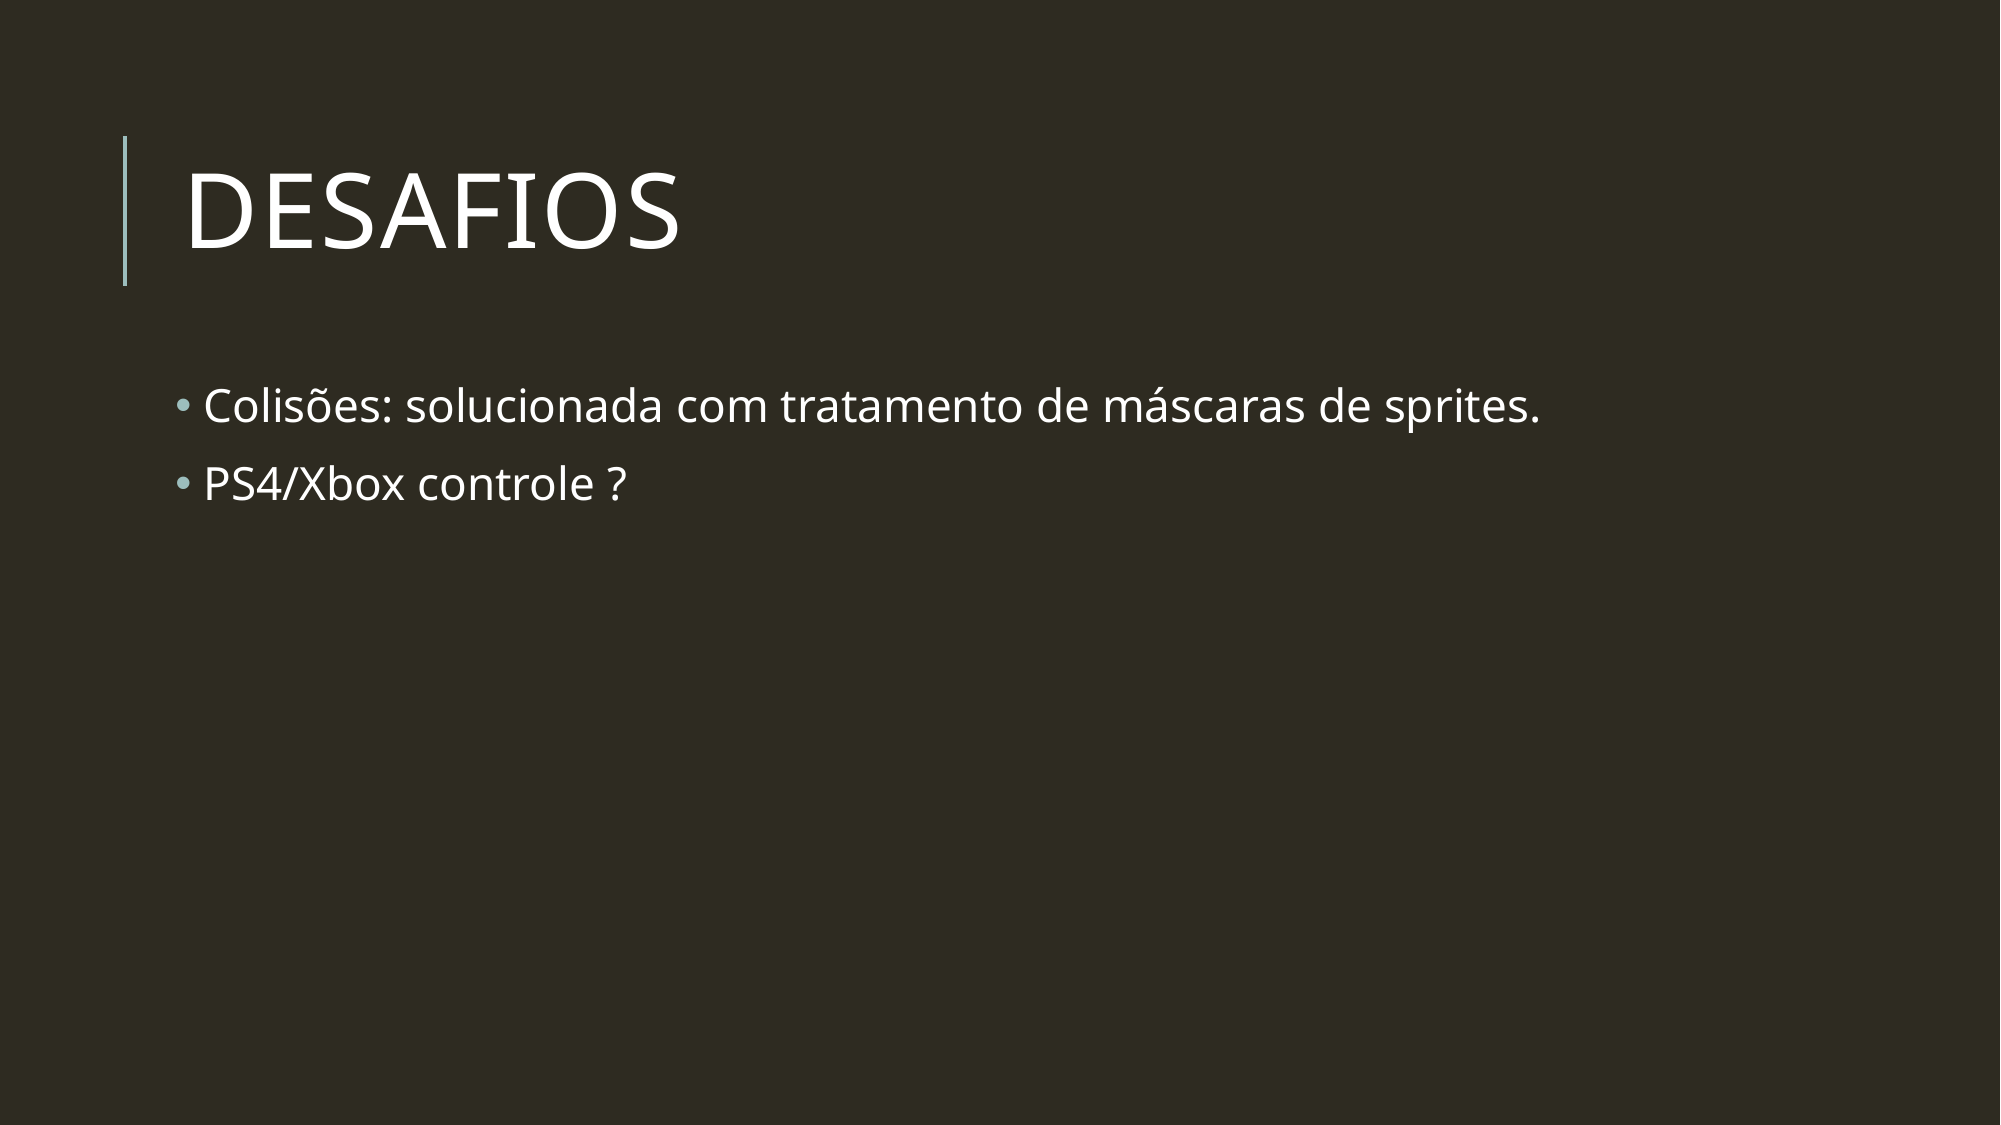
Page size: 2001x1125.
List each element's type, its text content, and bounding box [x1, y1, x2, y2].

title Desafios [168, 96, 1763, 342]
list Colisões: solucionada com tratamento de máscaras de sprites. PS4/Xbox controle ? [168, 375, 1763, 1035]
